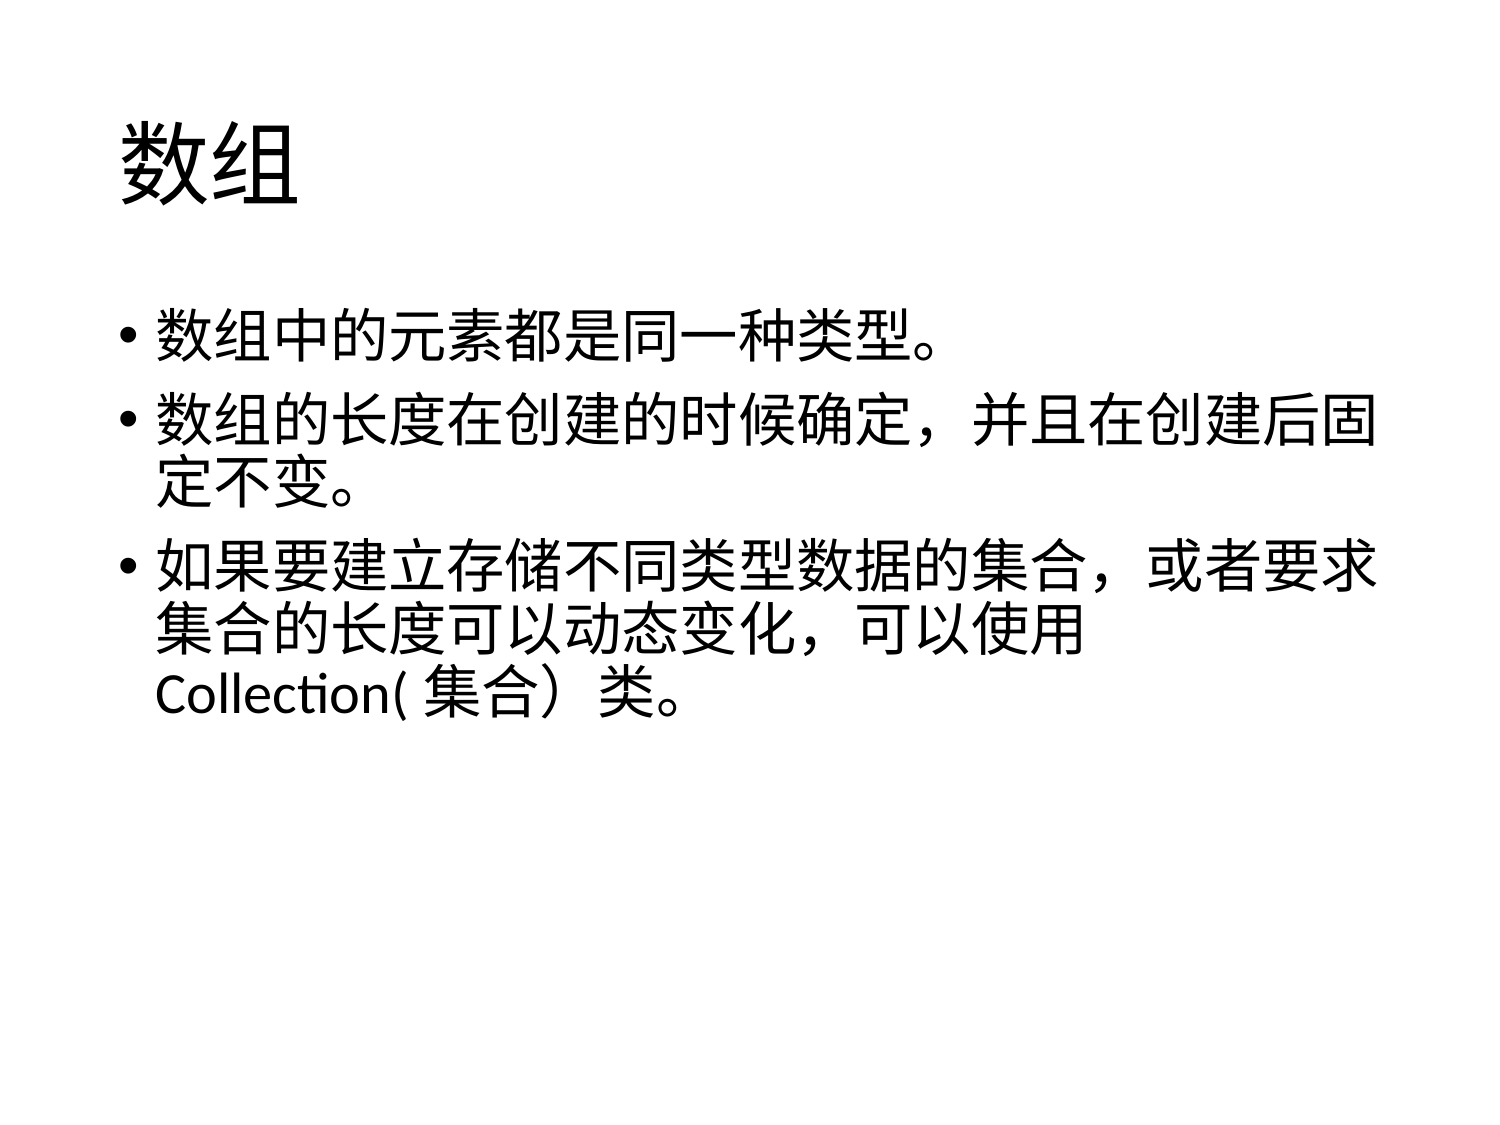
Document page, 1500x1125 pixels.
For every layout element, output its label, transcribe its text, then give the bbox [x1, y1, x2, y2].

title 数组 [103, 59, 1397, 278]
list 数组中的元素都是同一种类型。 数组的长度在创建的时候确定，并且在创建后固定不变。 如果要建立存储不同类型数据的集合，或者要求集合的长度可以动态变化，可以使用Collection(集合）类。 [103, 299, 1397, 794]
